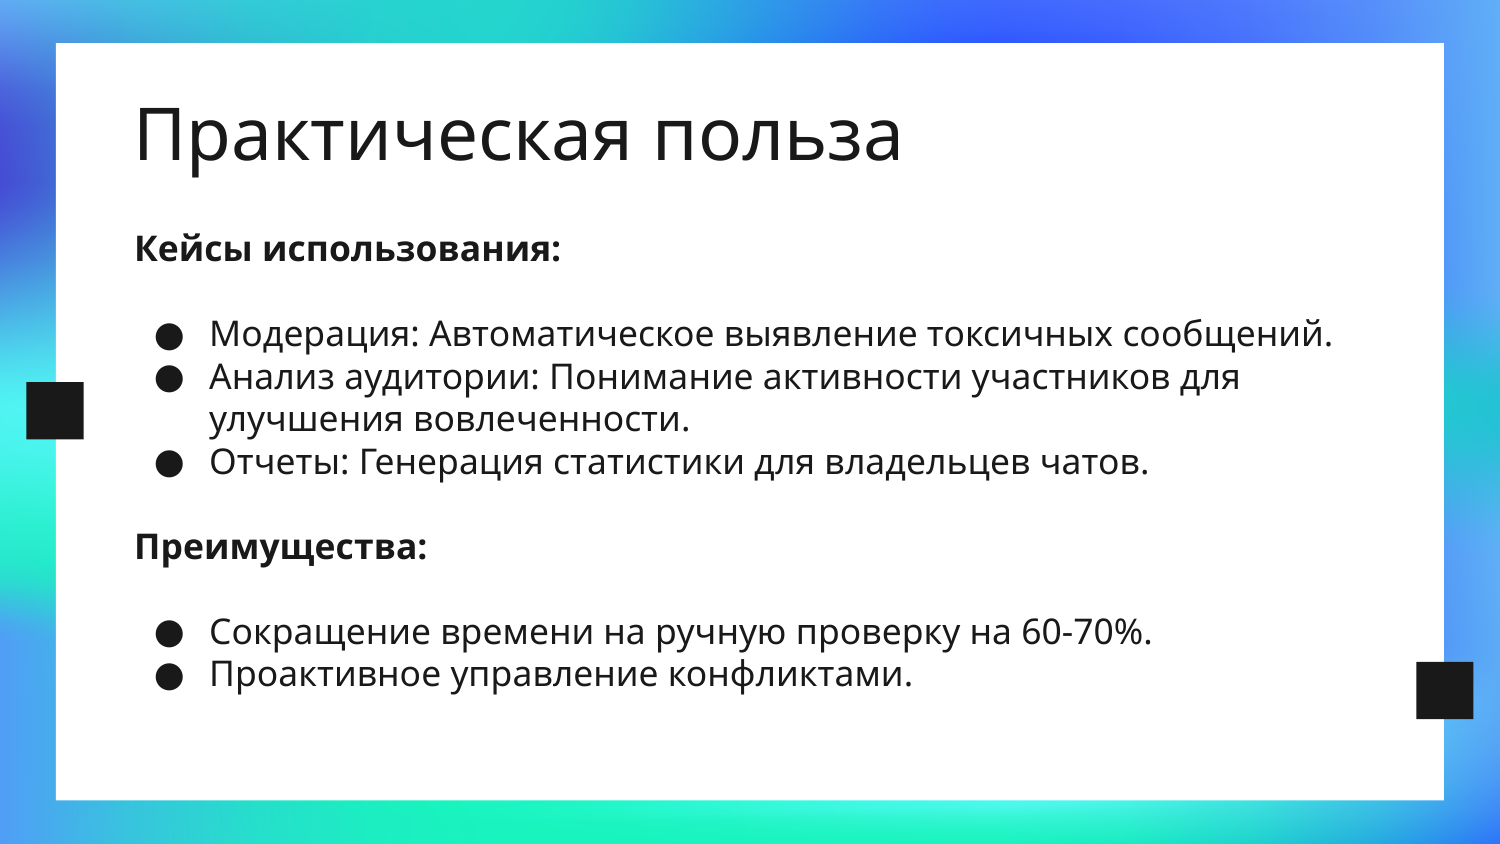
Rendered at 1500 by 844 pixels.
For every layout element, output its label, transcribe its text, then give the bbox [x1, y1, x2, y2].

text_box Кейсы использования: Модерация: Автоматическое выявление токсичных сообщений. Анализ аудитории: Понимание активности участников для улучшения вовлеченности. Отчеты: Генерация статистики для владельцев чатов. Преимущества: Сокращение времени на ручную проверку на 60-70%. Проактивное управление конфликтами. [119, 211, 1383, 756]
picture [0, 0, 1500, 844]
title Практическая польза [118, 72, 1382, 167]
